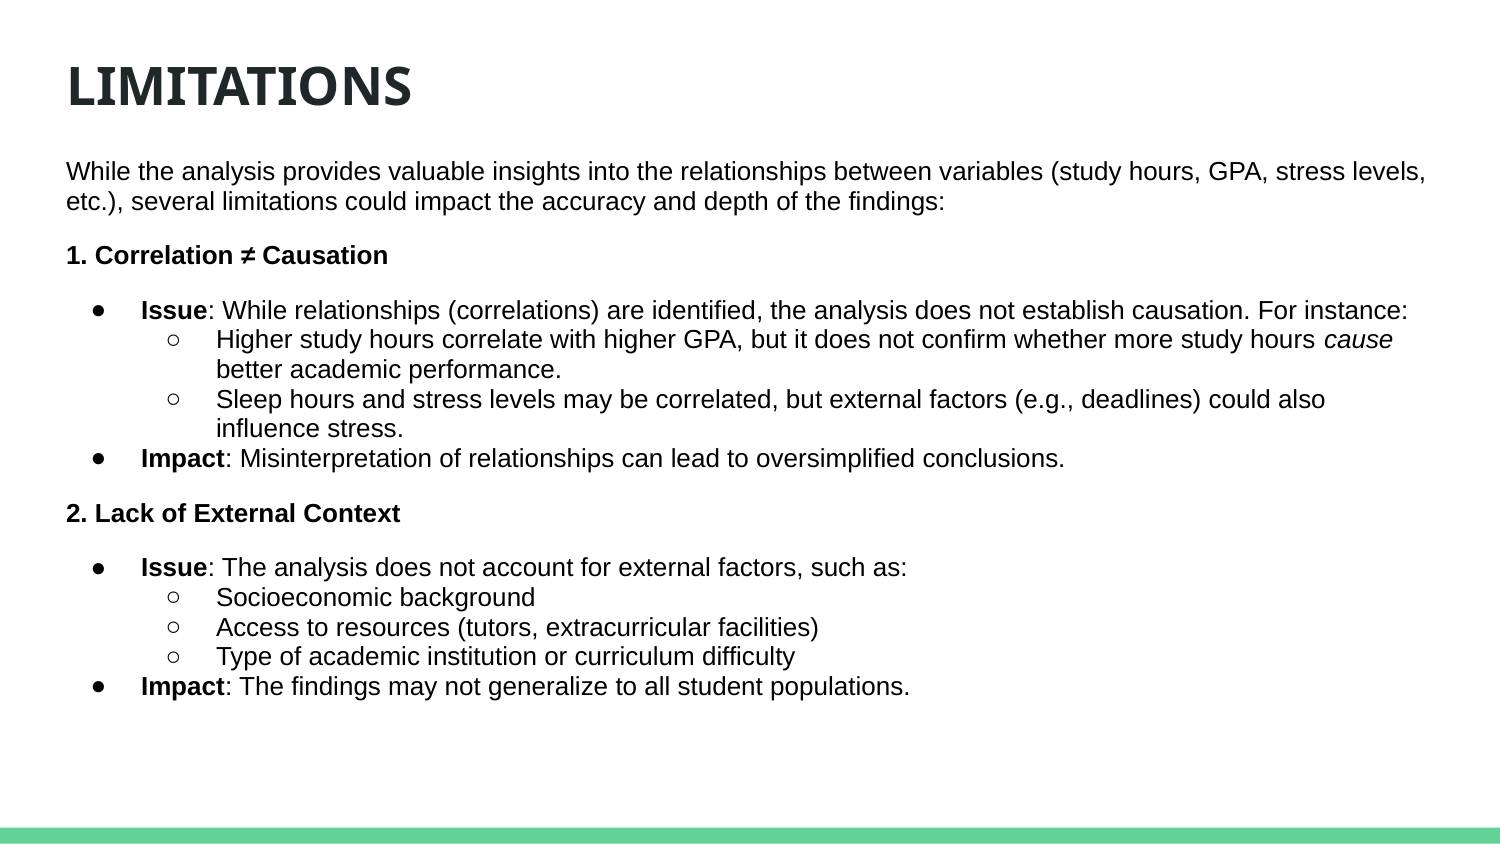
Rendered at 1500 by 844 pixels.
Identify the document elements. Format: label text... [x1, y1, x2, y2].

list While the analysis provides valuable insights into the relationships between variables (study hours, GPA, stress levels, etc.), several limitations could impact the accuracy and depth of the findings: 1. Correlation ≠ Causation Issue: While relationships (correlations) are identified, the analysis does not establish causation. For instance: Higher study hours correlate with higher GPA, but it does not confirm whether more study hours cause better academic performance. Sleep hours and stress levels may be correlated, but external factors (e.g., deadlines) could also influence stress. Impact: Misinterpretation of relationships can lead to oversimplified conclusions. 2. Lack of External Context Issue: The analysis does not account for external factors, such as: Socioeconomic background Access to resources (tutors, extracurricular facilities) Type of academic institution or curriculum difficulty Impact: The findings may not generalize to all student populations. [51, 141, 1449, 703]
title LIMITATIONS [51, 37, 1449, 132]
